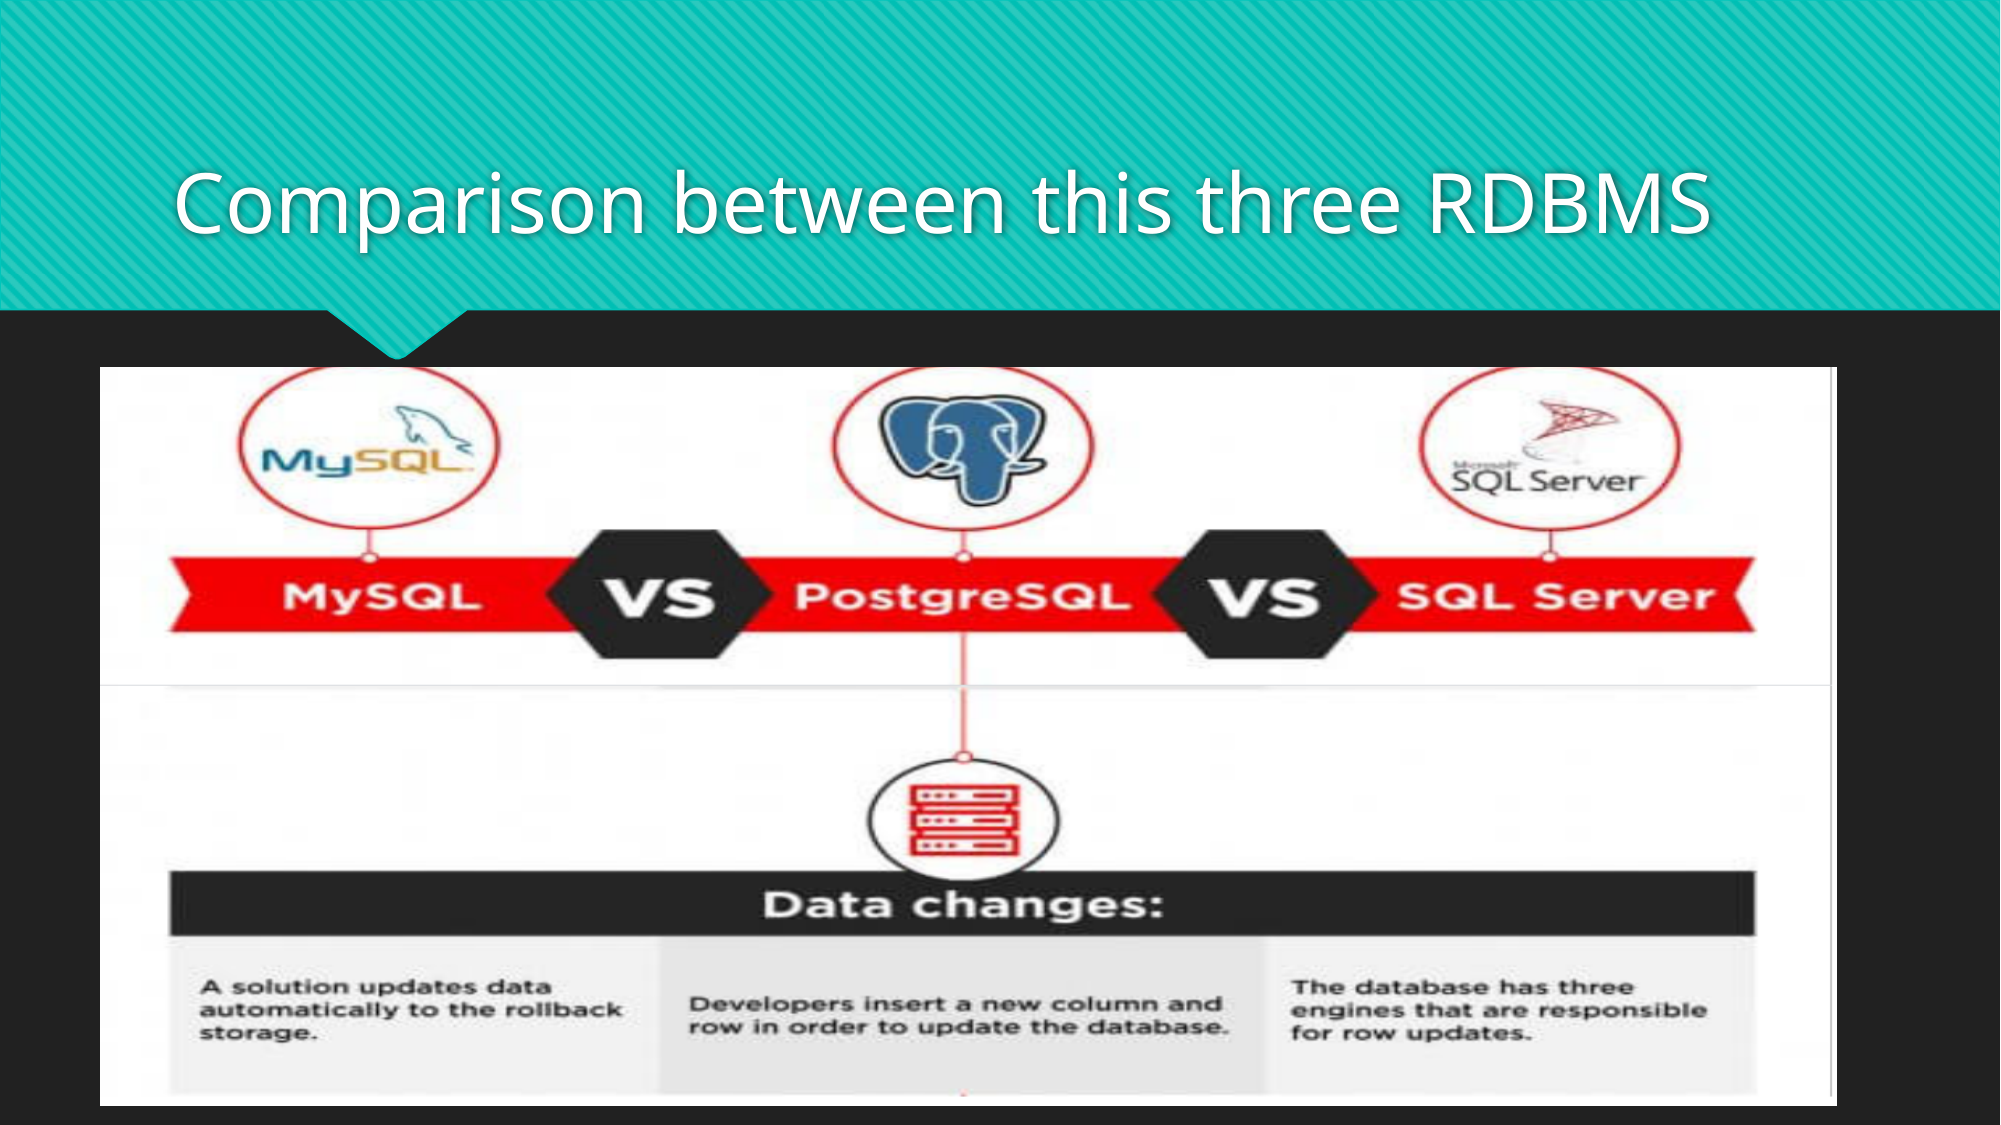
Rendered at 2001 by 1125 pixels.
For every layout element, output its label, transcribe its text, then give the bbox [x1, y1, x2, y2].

picture [100, 366, 1837, 1106]
text_box Comparison between this three RDBMS [157, 98, 1893, 258]
